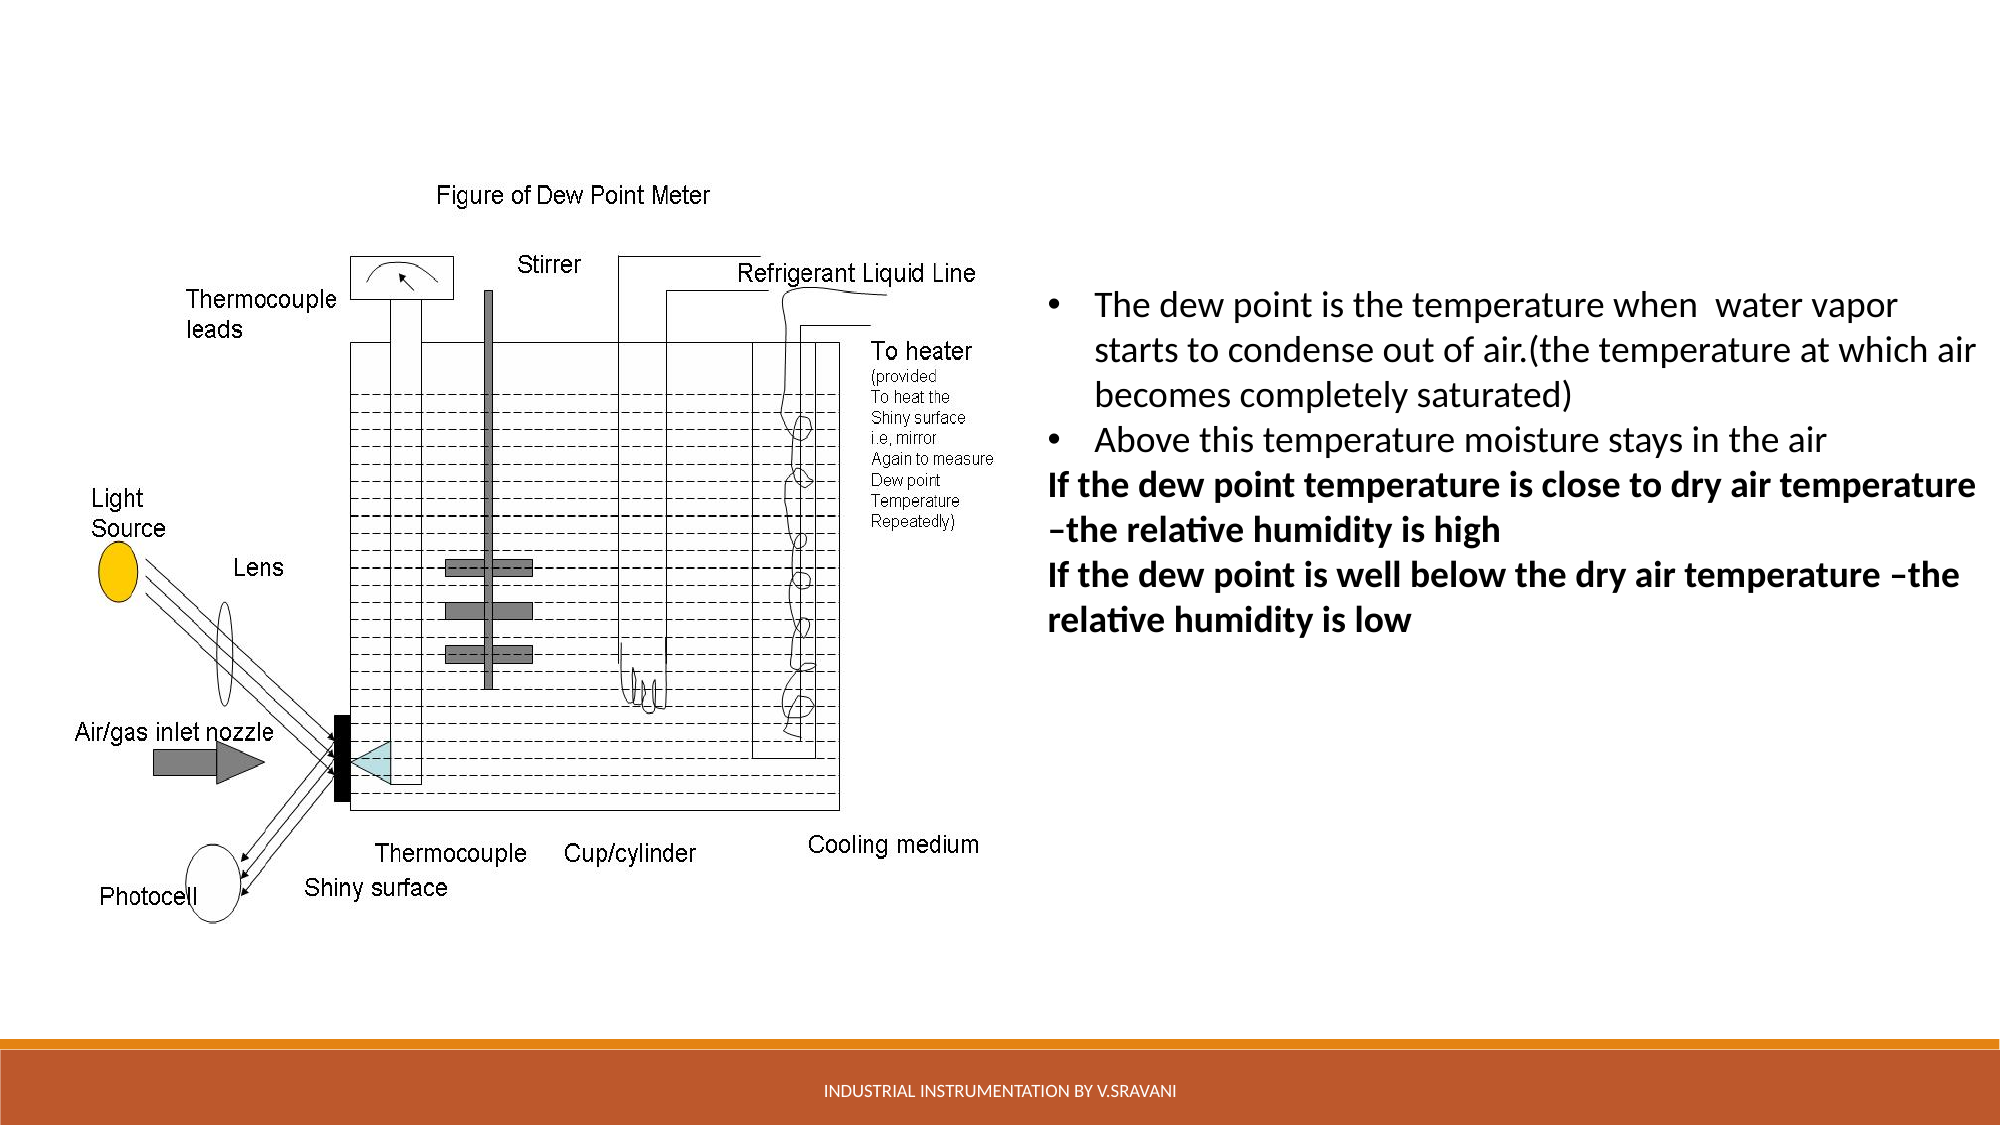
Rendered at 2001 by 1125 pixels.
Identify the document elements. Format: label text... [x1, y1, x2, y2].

text_box The dew point is the temperature when water vapor starts to condense out of air.(the temperature at which air becomes completely saturated) Above this temperature moisture stays in the air If the dew point temperature is close to dry air temperature –the relative humidity is high If the dew point is well below the dry air temperature –the relative humidity is low [1032, 273, 2000, 648]
footer Industrial Instrumentation by V.Sravani [604, 1059, 1396, 1120]
picture [64, 173, 1003, 924]
